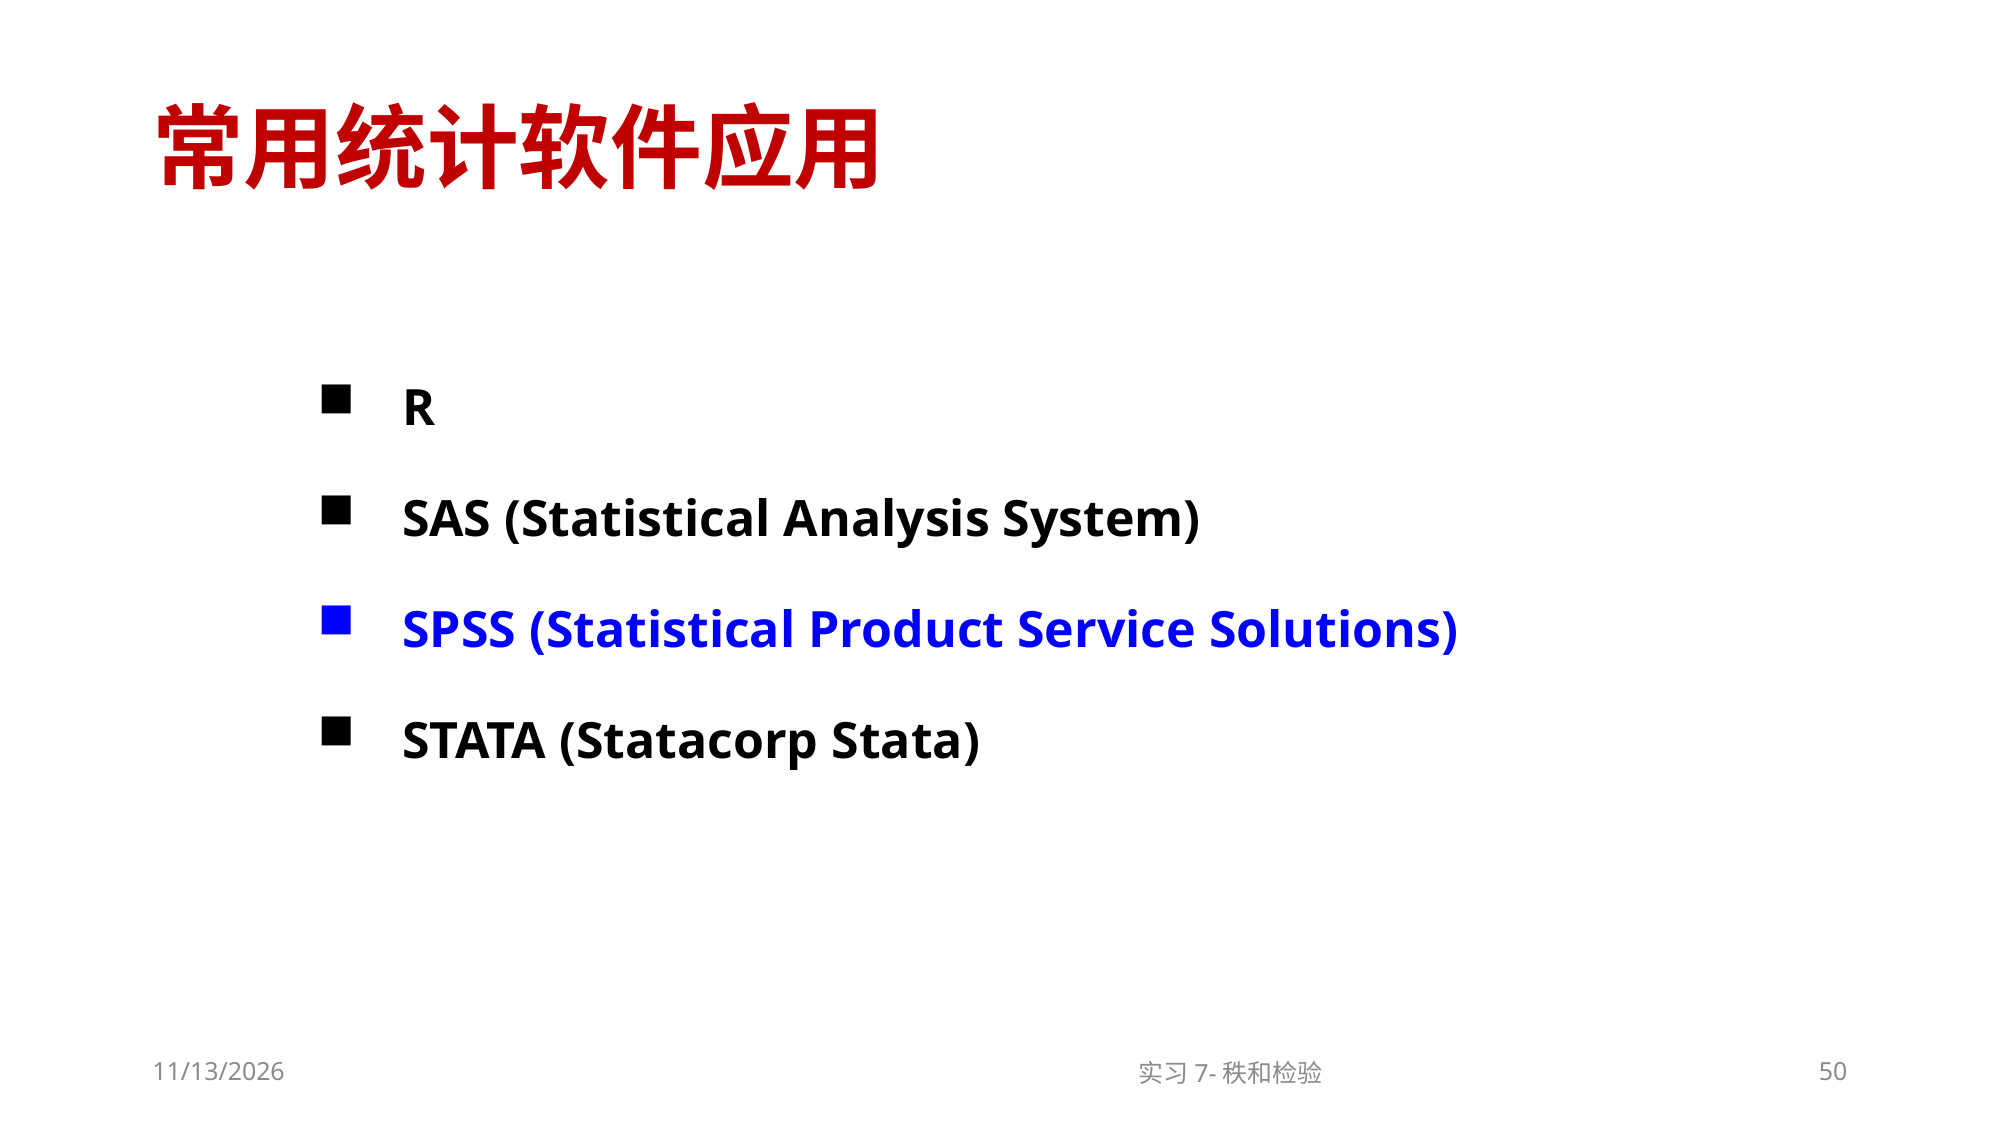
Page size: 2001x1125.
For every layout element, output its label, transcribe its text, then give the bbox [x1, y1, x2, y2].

text_box 常用统计软件应用 [137, 94, 1863, 248]
text_box R SAS (Statistical Analysis System) SPSS (Statistical Product Service Solutions) STATA (Statacorp Stata) [302, 337, 1670, 1012]
footer 实习7-秩和检验 [662, 1042, 1338, 1103]
slide_number 50 [1412, 1042, 1863, 1103]
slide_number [137, 1042, 588, 1103]
